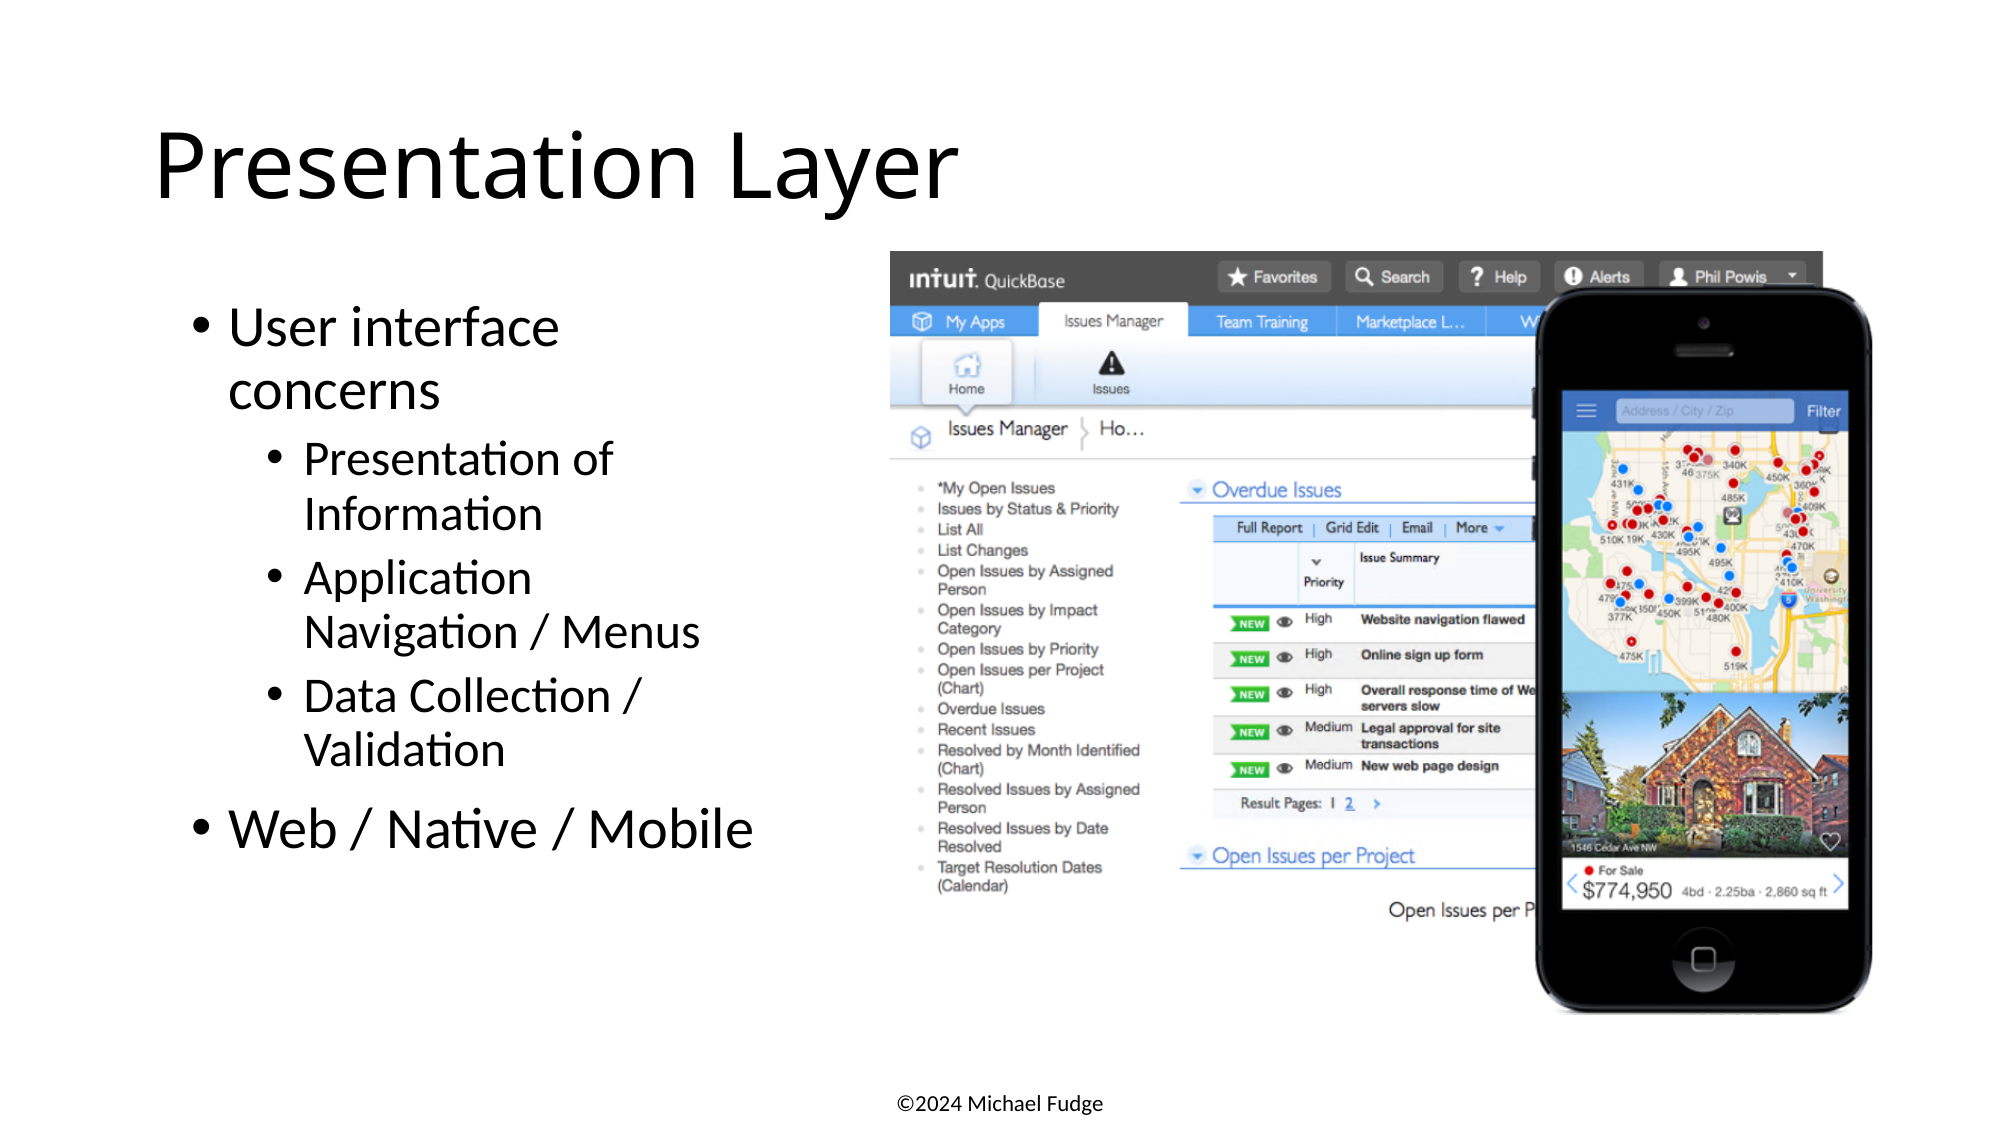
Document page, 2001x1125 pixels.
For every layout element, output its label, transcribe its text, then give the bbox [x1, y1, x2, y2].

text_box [890, 251, 1897, 1035]
list User interface concerns Presentation of Information Application Navigation / Menus Data Collection / Validation Web / Native / Mobile [176, 289, 794, 1035]
title Presentation Layer [137, 59, 1863, 278]
